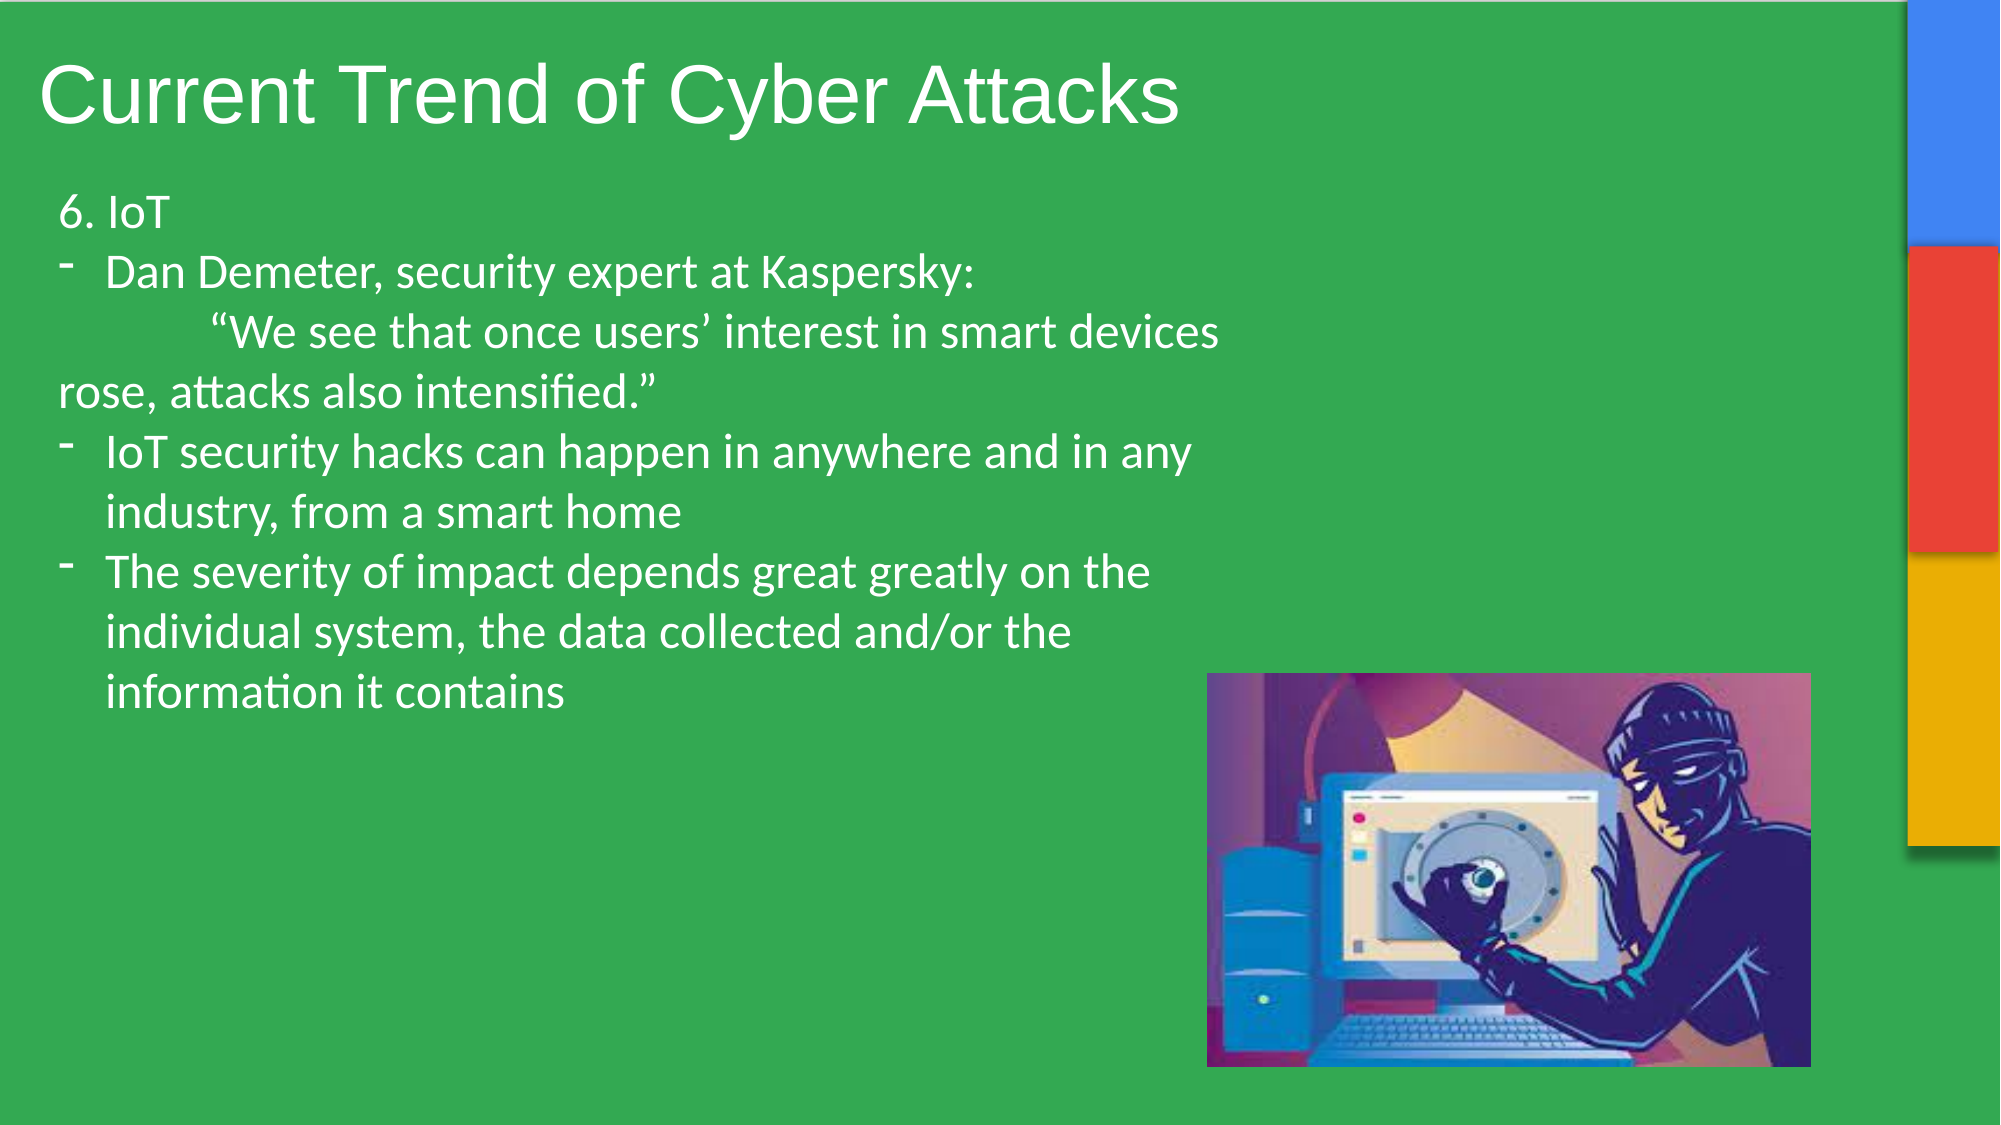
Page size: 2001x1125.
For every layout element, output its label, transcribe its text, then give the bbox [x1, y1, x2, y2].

text_box [1907, 0, 2000, 240]
text_box 6. IoT Dan Demeter, security expert at Kaspersky: “We see that once users’ interest in smart devices rose, attacks also intensified.” IoT security hacks can happen in anywhere and in any industry, from a smart home The severity of impact depends great greatly on the individual system, the data collected and/or the information it contains [43, 171, 1326, 727]
text_box [1907, 562, 2000, 847]
text_box Current Trend of Cyber Attacks [0, 32, 1252, 248]
text_box [0, 1, 2000, 1125]
text_box [1908, 245, 1999, 553]
picture [1207, 673, 1811, 1067]
